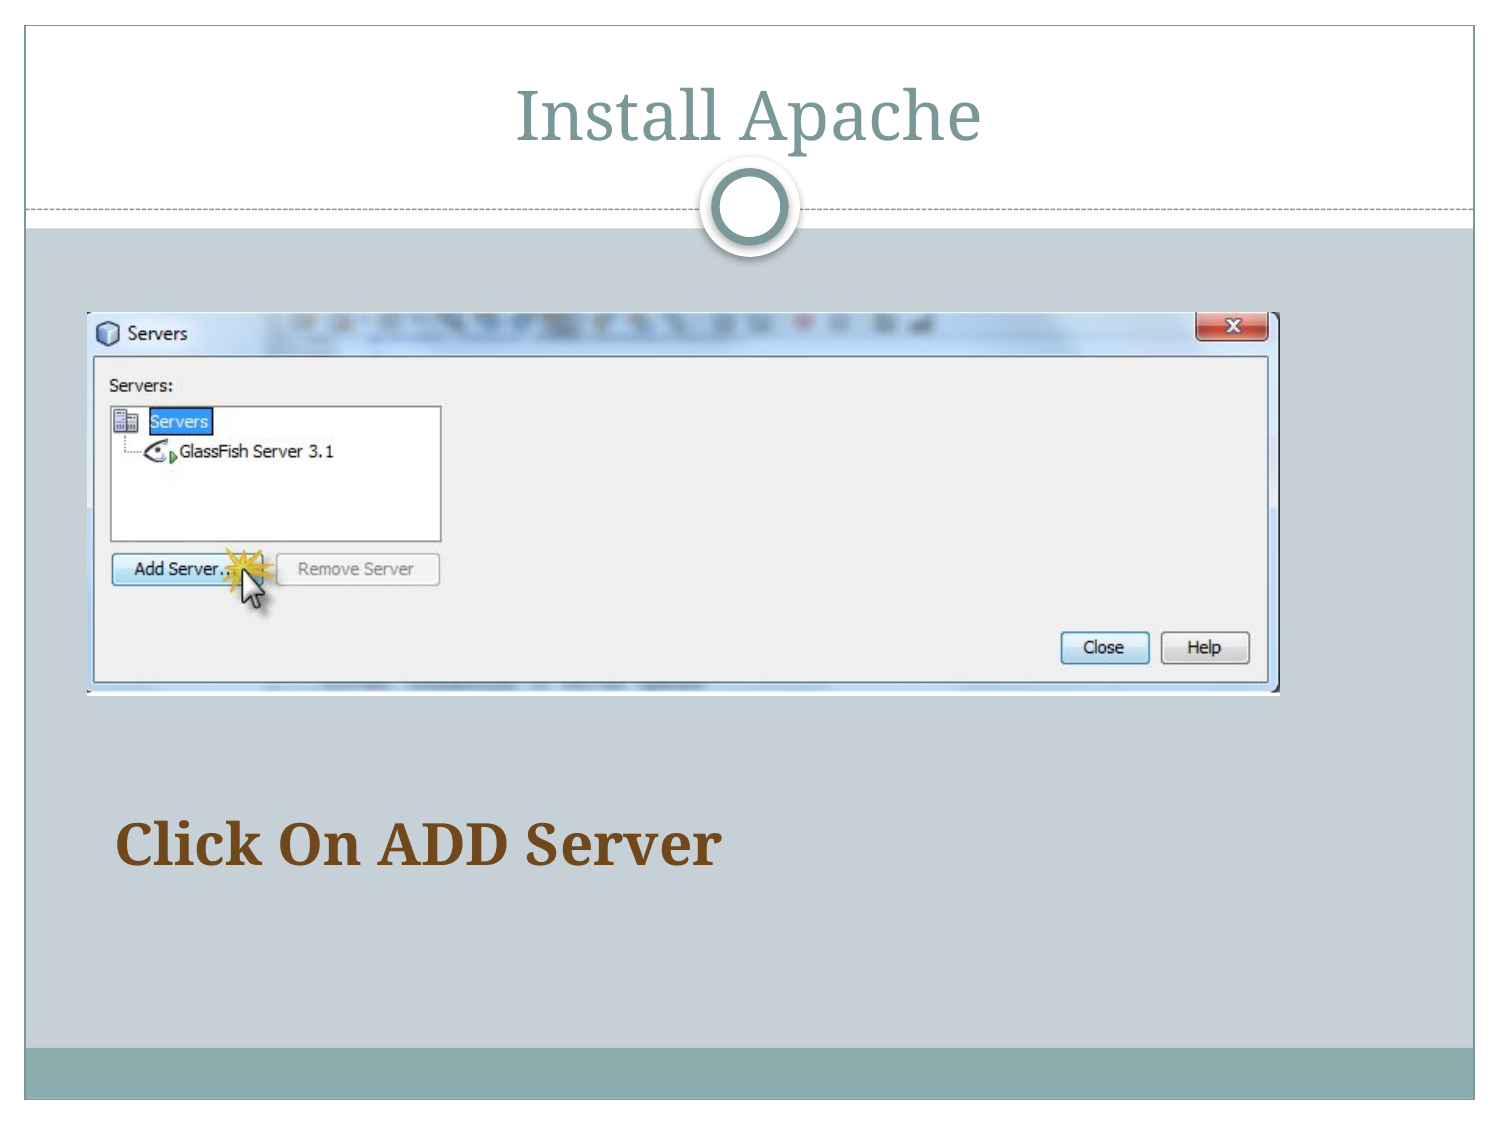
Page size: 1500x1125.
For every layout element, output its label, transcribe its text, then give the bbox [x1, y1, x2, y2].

text_box Click On ADD Server [99, 800, 1113, 930]
title Install Apache [49, 37, 1450, 162]
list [87, 312, 1281, 696]
